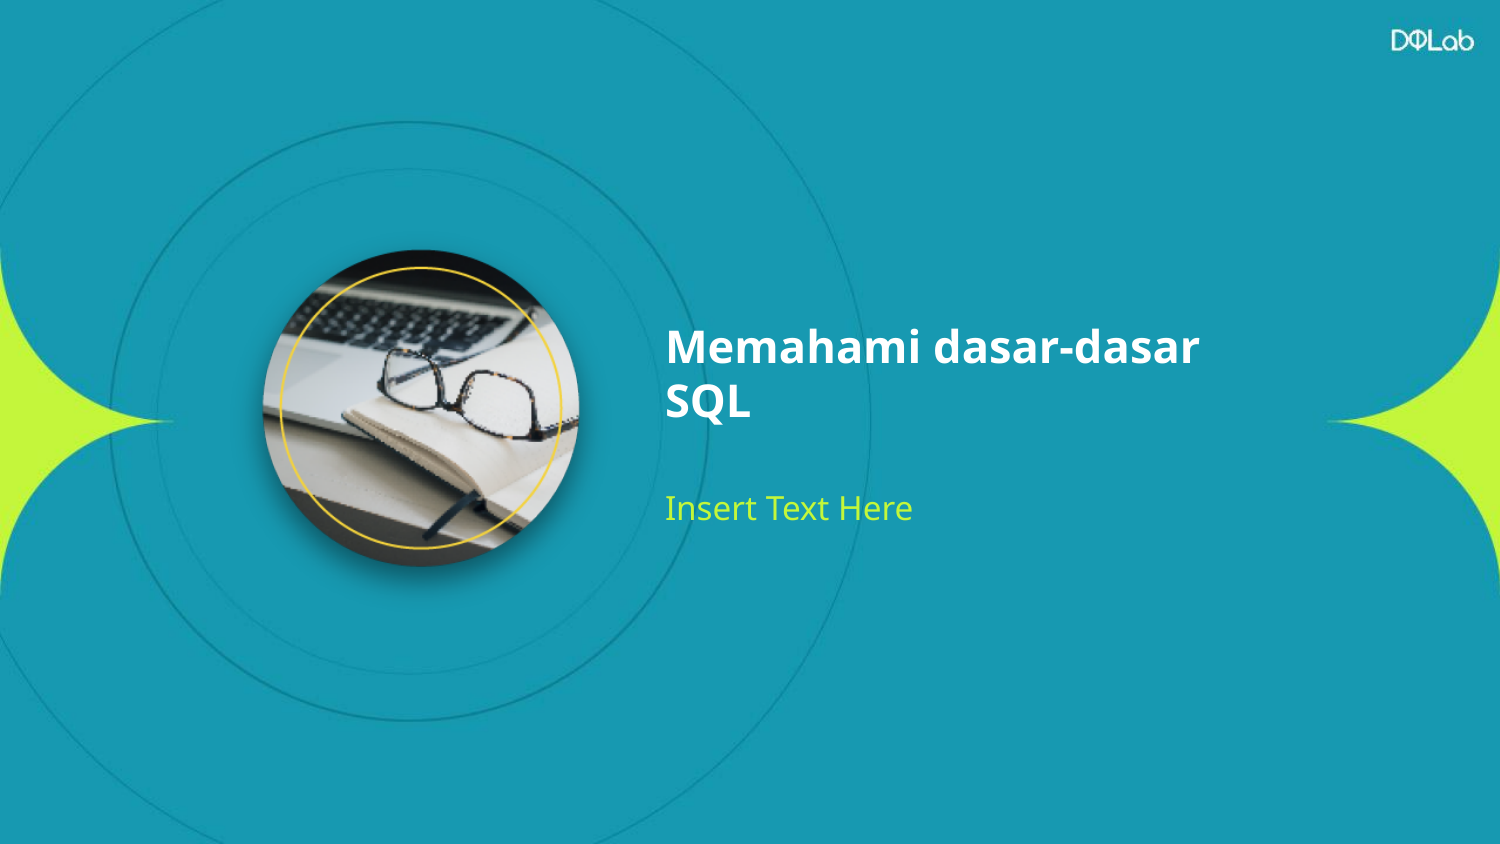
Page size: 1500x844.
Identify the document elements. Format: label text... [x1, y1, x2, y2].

list Memahami dasar-dasar SQL [653, 312, 1219, 489]
list Insert Text Here [653, 489, 1219, 545]
picture [0, 0, 1500, 844]
